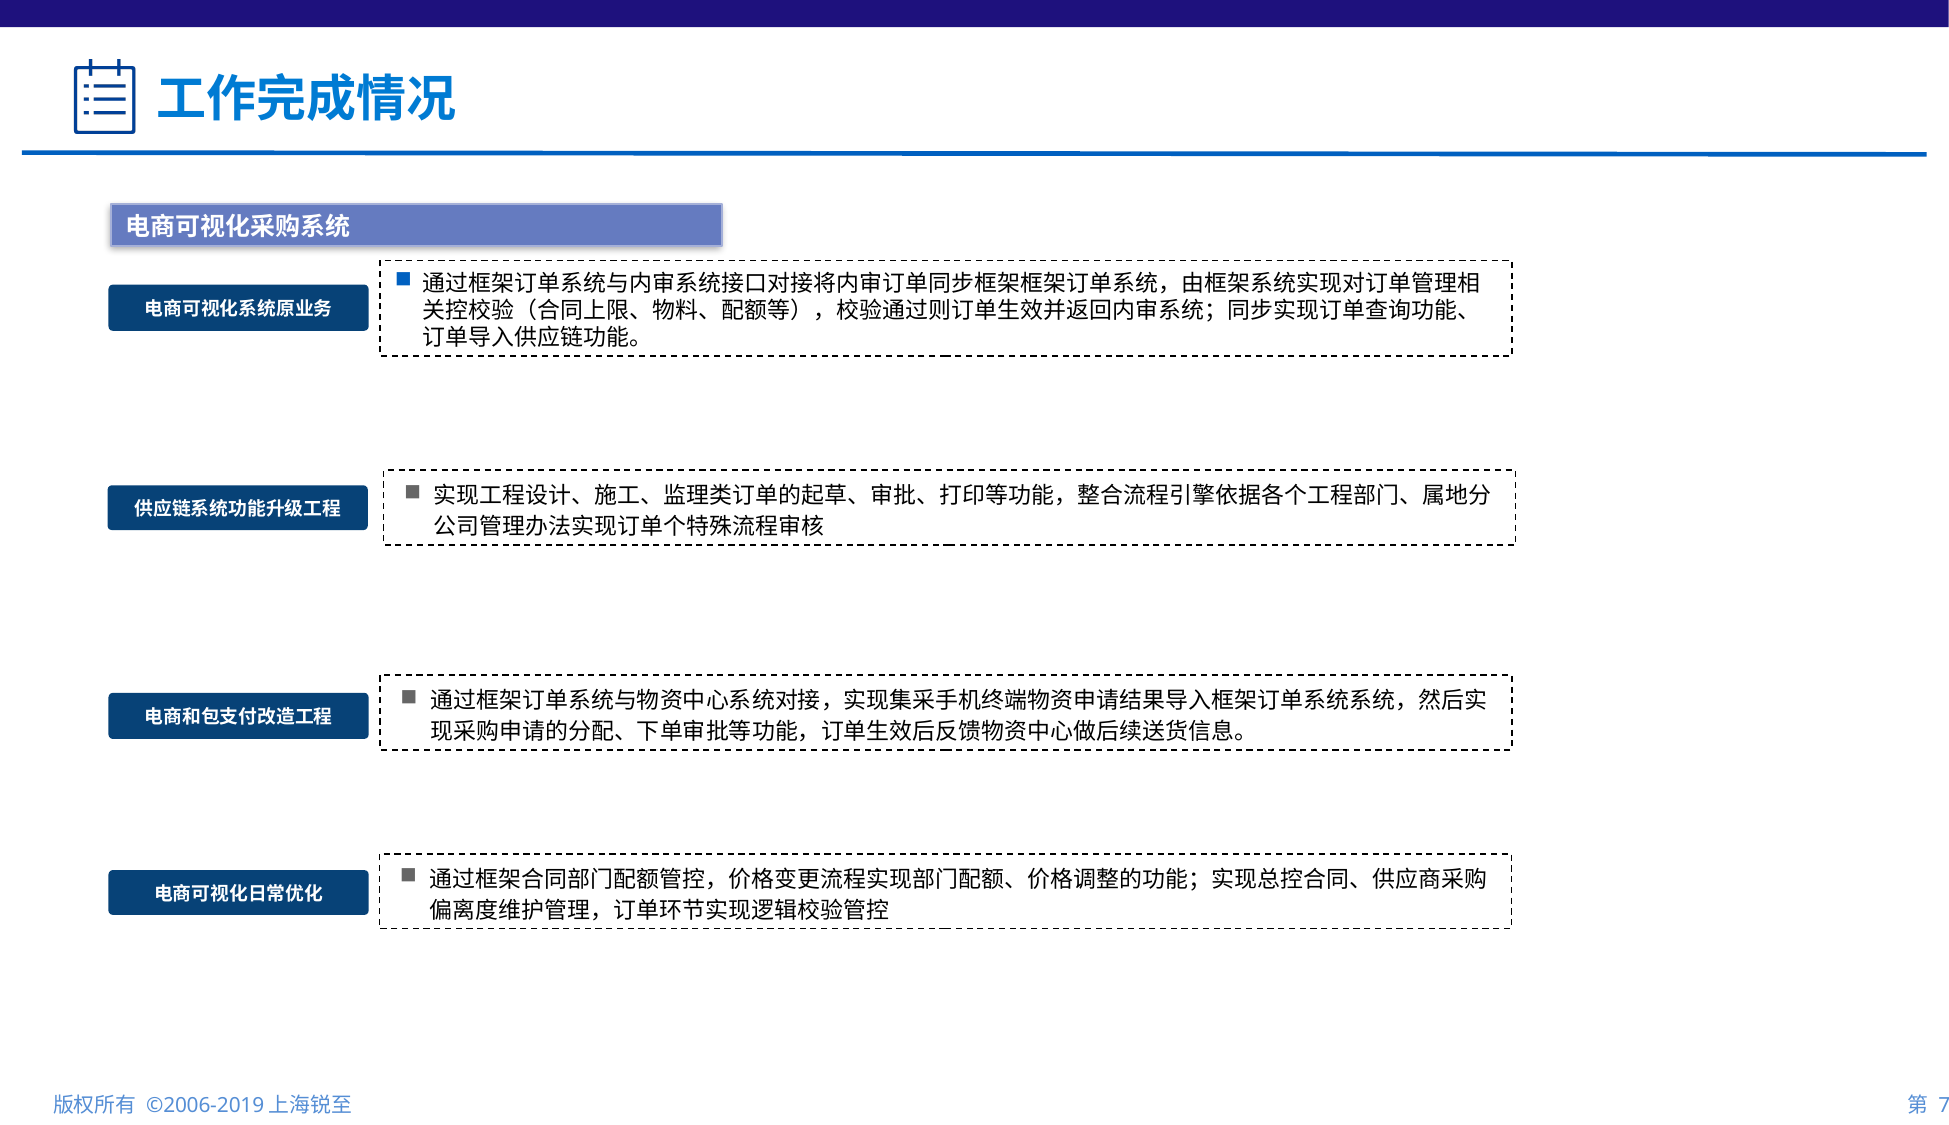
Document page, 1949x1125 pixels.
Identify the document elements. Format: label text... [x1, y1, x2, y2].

text_box 实现工程设计、施工、监理类订单的起草、审批、打印等功能，整合流程引擎依据各个工程部门、属地分公司管理办法实现订单个特殊流程审核 [383, 470, 1516, 546]
text_box 电商可视化日常优化 [106, 867, 371, 917]
text_box 电商可视化采购系统 [110, 203, 723, 247]
text_box 电商和包支付改造工程 [106, 690, 371, 742]
text_box 通过框架订单系统与物资中心系统对接，实现集采手机终端物资申请结果导入框架订单系统系统，然后实现采购申请的分配、下单审批等功能，订单生效后反馈物资中心做后续送货信息。 [380, 674, 1512, 750]
text_box 通过框架合同部门配额管控，价格变更流程实现部门配额、价格调整的功能；实现总控合同、供应商采购偏离度维护管理，订单环节实现逻辑校验管控 [379, 853, 1512, 929]
text_box 供应链系统功能升级工程 [105, 483, 370, 533]
picture [66, 59, 142, 134]
text_box 电商可视化系统原业务 [106, 282, 371, 333]
text_box 工作完成情况 [143, 59, 776, 134]
text_box 通过框架订单系统与内审系统接口对接将内审订单同步框架框架订单系统，由框架系统实现对订单管理相关控校验（合同上限、物料、配额等），校验通过则订单生效并返回内审系统；同步实现订单查询功能、订单导入供应链功能。 [380, 260, 1512, 357]
